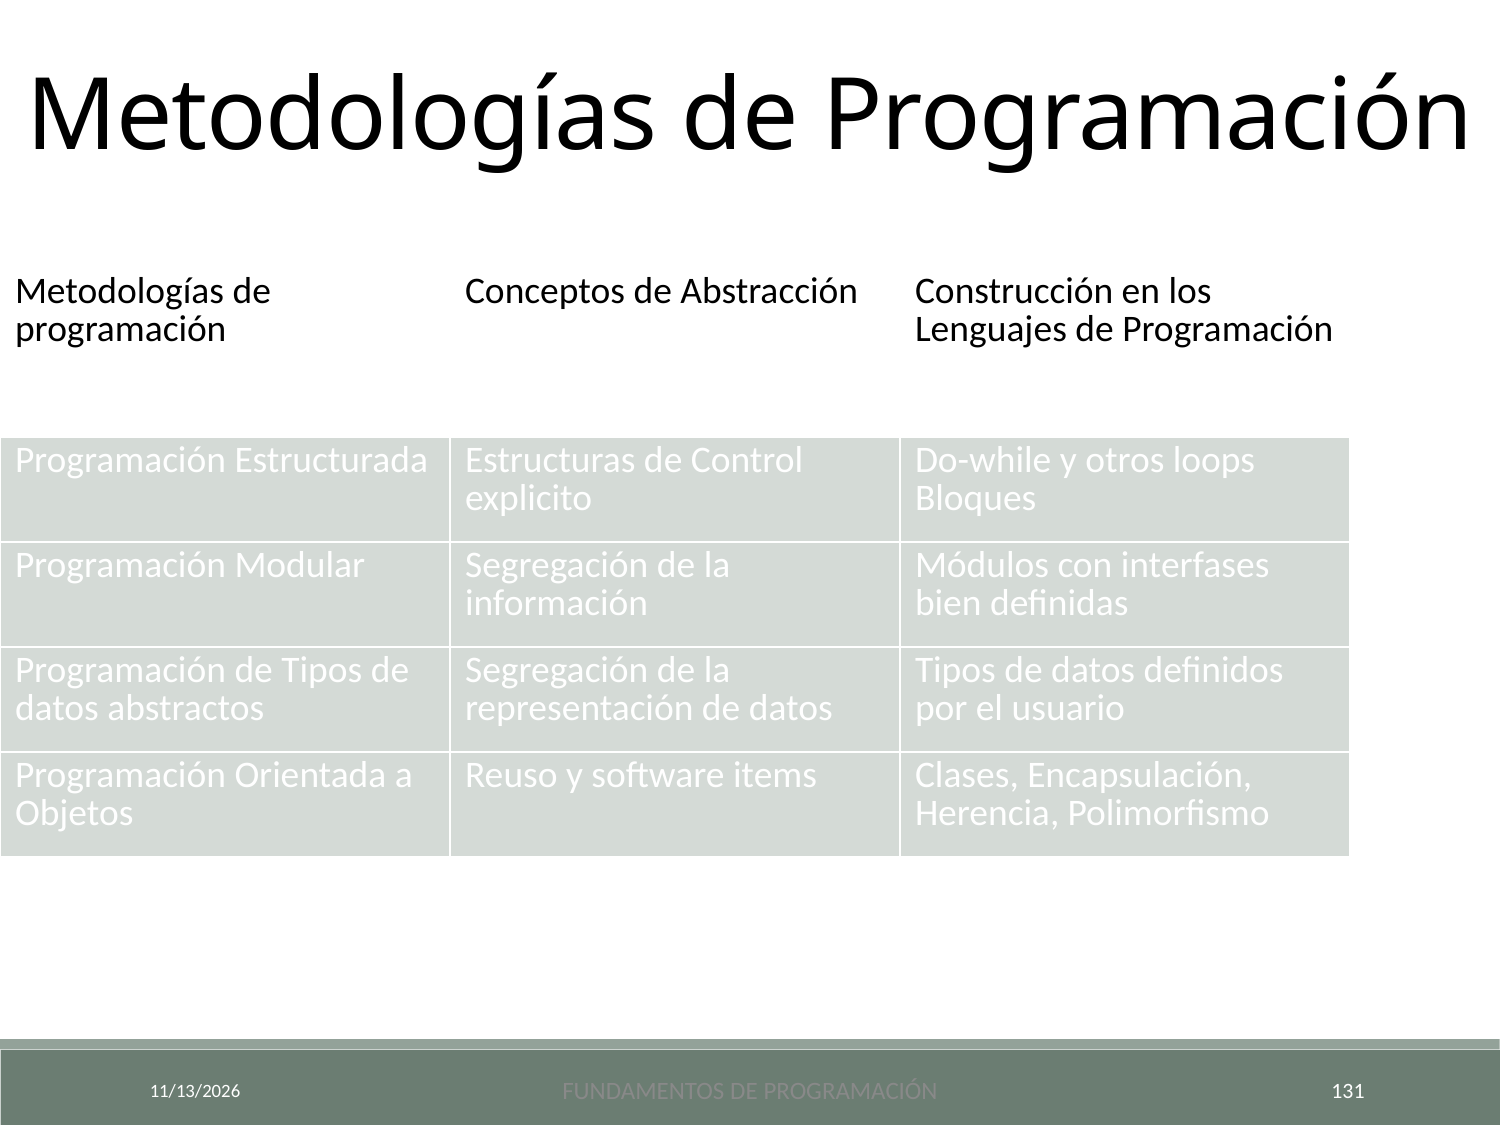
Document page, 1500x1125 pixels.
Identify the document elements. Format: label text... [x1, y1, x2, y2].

table_cell Do-while y otros loops Bloques [901, 438, 1349, 541]
table_cell Tipos de datos definidos por el usuario [901, 648, 1349, 751]
footer Fundamentos de Programación [453, 1059, 1047, 1120]
table_cell Módulos con interfases bien definidas [901, 543, 1349, 646]
table_cell Programación de Tipos de datos abstractos [1, 648, 449, 751]
table_cell Reuso y software items [451, 753, 899, 856]
table_header Metodologías de programación [1, 269, 449, 436]
table_cell Programación Orientada a Objetos [1, 753, 449, 856]
table_cell Programación Estructurada [1, 438, 449, 541]
table_header Conceptos de Abstracción [451, 269, 899, 436]
slide_number 131 [1217, 1059, 1380, 1120]
table_cell Segregación de la información [451, 543, 899, 646]
table_cell Programación Modular [1, 543, 449, 646]
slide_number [134, 1059, 440, 1120]
table_cell Clases, Encapsulación, Herencia, Polimorfismo [901, 753, 1349, 856]
table_header Construcción en los Lenguajes de Programación [901, 269, 1349, 436]
title Metodologías de Programación [0, 47, 1500, 178]
table_cell Segregación de la representación de datos [451, 648, 899, 751]
table_cell Estructuras de Control explicito [451, 438, 899, 541]
